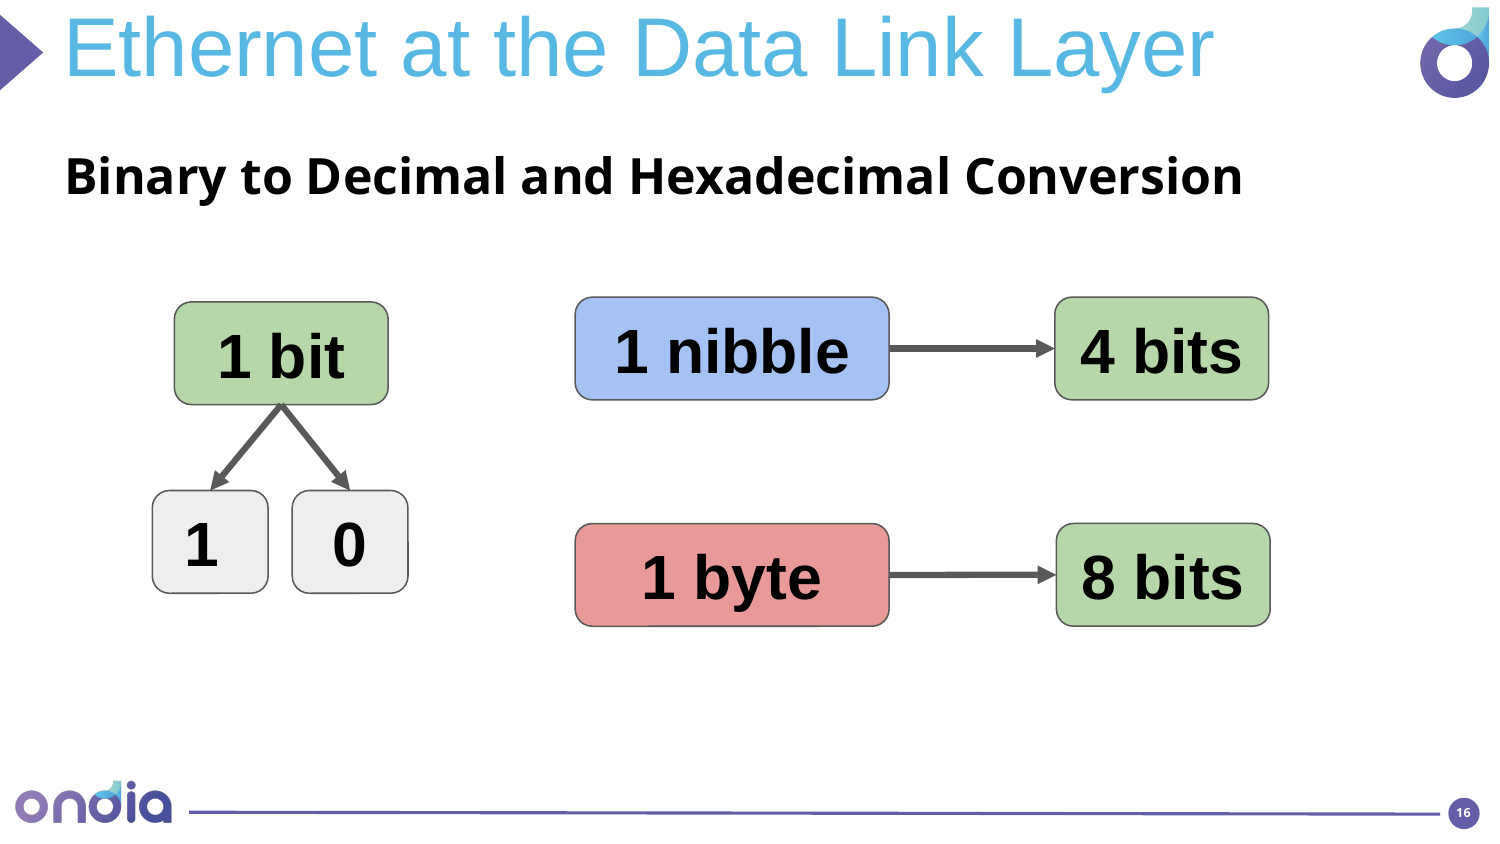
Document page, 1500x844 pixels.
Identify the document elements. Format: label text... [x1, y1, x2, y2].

text_box 1 [152, 490, 269, 594]
picture [1410, 0, 1499, 106]
text_box Binary to Decimal and Hexadecimal Conversion [49, 129, 1426, 226]
text_box Ethernet at the Data Link Layer [63, 12, 1358, 116]
text_box 0 [292, 490, 409, 594]
text_box 1 nibble [575, 297, 890, 400]
picture [6, 775, 181, 833]
text_box 4 bits [1054, 297, 1269, 400]
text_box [209, 404, 279, 491]
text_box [280, 404, 351, 491]
text_box 8 bits [1056, 523, 1271, 627]
text_box 1 byte [575, 523, 890, 627]
text_box 1 bit [174, 301, 389, 405]
